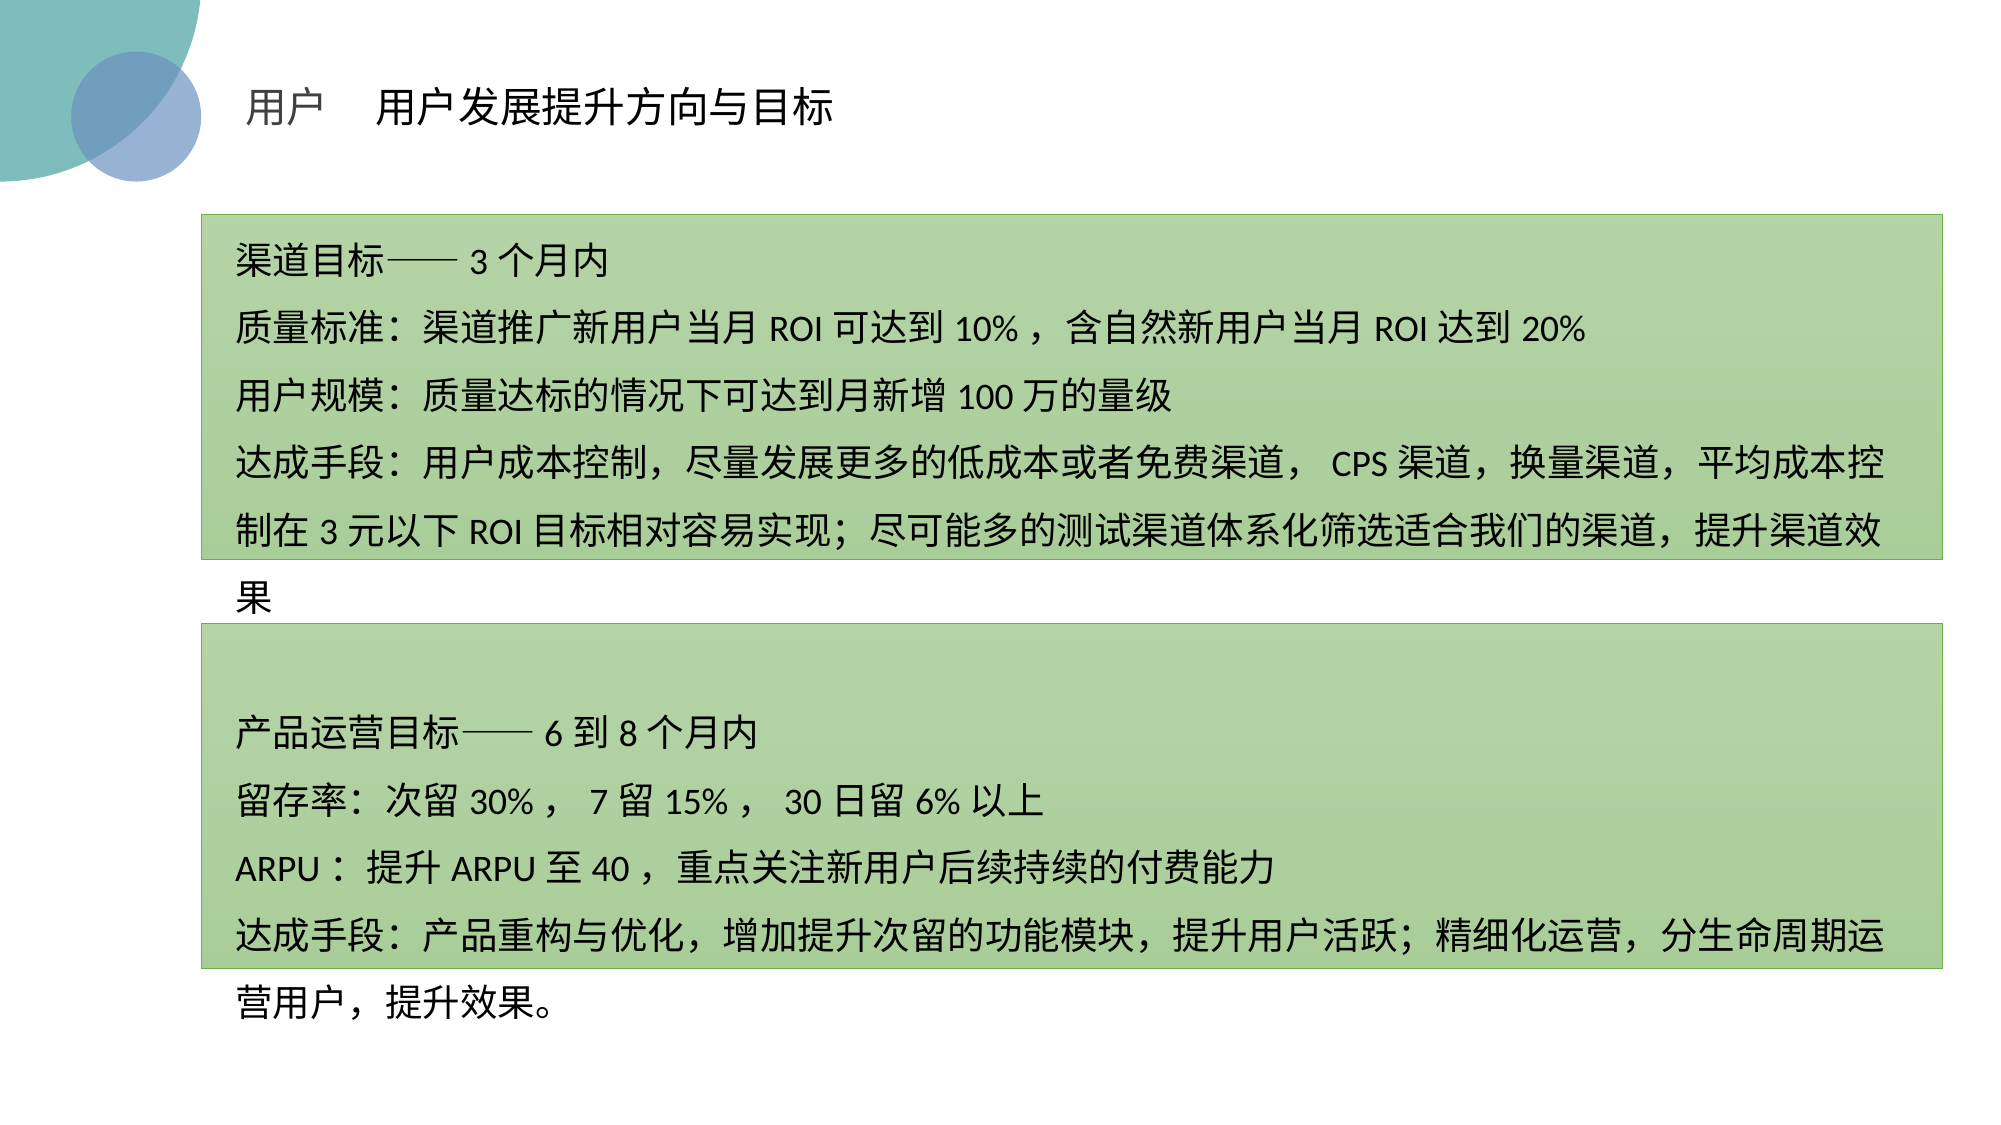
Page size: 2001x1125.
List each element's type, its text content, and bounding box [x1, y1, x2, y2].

text_box [1915, 623, 1943, 969]
text_box [0, 0, 202, 183]
text_box [70, 50, 203, 183]
text_box [201, 623, 220, 969]
text_box [201, 214, 1943, 560]
text_box 渠道目标——3个月内 质量标准：渠道推广新用户当月ROI可达到10%，含自然新用户当月ROI达到20% 用户规模：质量达标的情况下可达到月新增100万的量级 达成手段：用户成本控制，尽量发展更多的低成本或者免费渠道，CPS渠道，换量渠道，平均成本控制在3元以下ROI目标相对容易实现；尽可能多的测试渠道体系化筛选适合我们的渠道，提升渠道效果 产品运营目标——6到8个月内 留存率：次留30%，7留15%，30日留6%以上 ARPU：提升ARPU至40，重点关注新用户后续持续的付费能力 达成手段：产品重构与优化，增加提升次留的功能模块，提升用户活跃；精细化运营，分生命周期运营用户，提升效果。 [220, 229, 1915, 1077]
text_box 用户 用户发展提升方向与目标 [230, 73, 850, 139]
